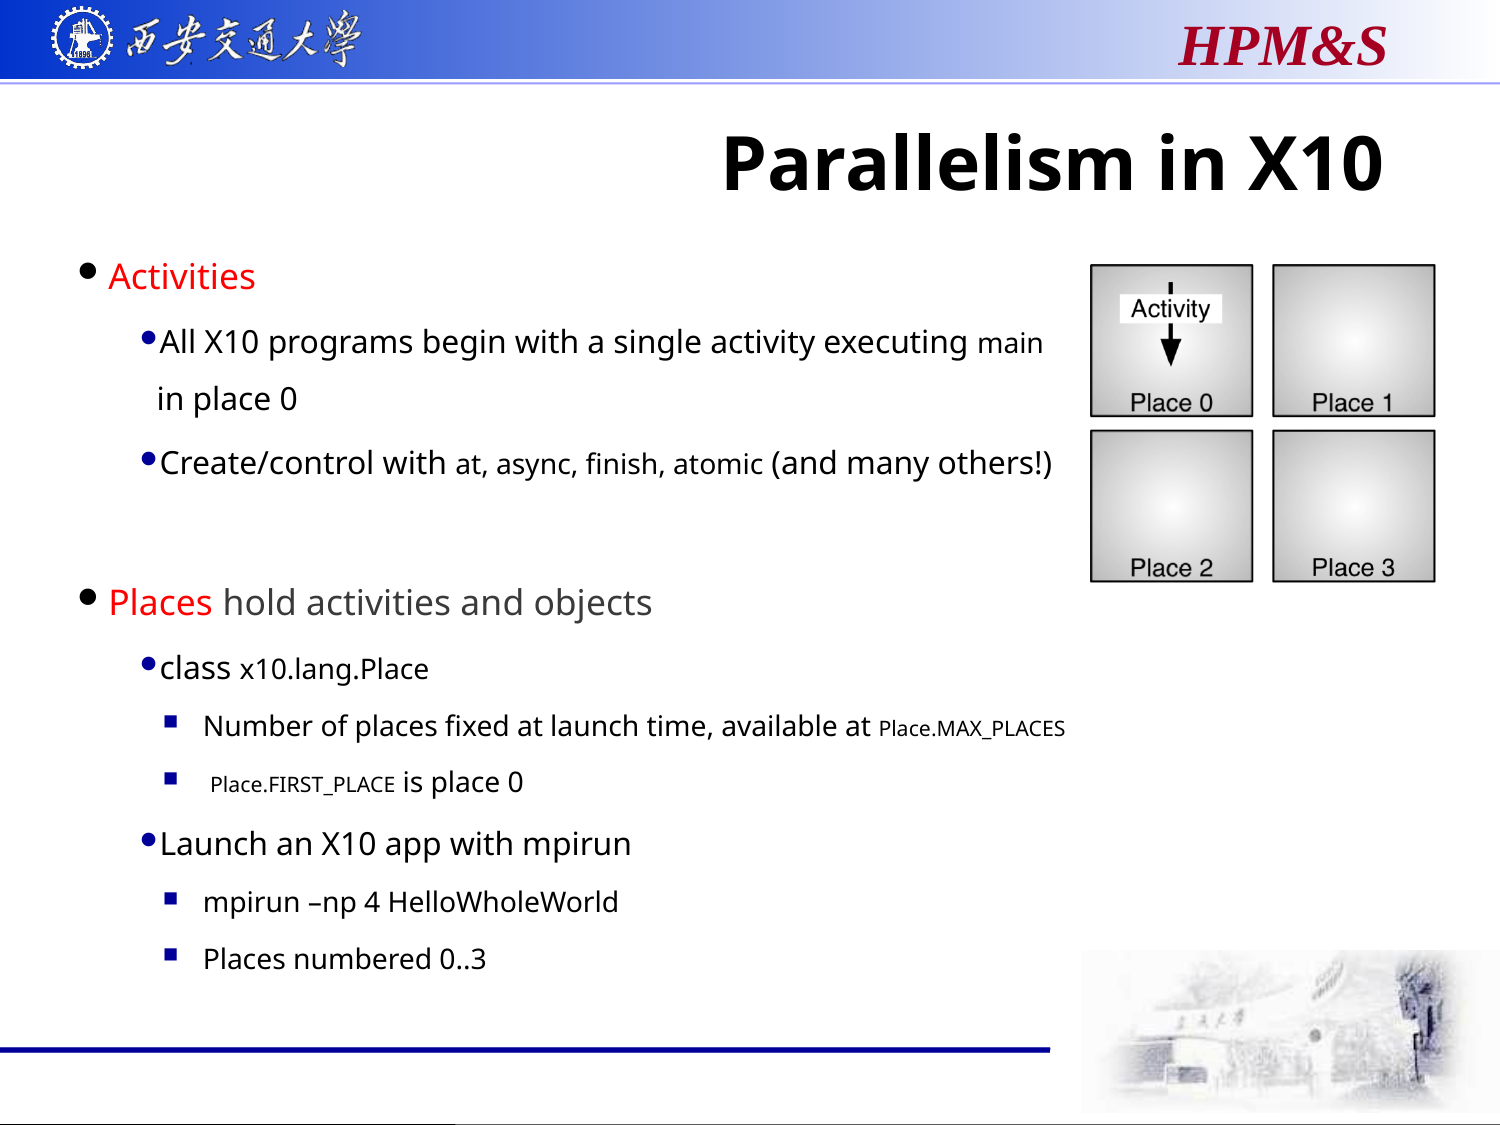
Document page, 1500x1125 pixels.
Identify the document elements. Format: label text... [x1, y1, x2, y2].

picture [50, 5, 113, 69]
picture [125, 10, 363, 67]
title Parallelism in X10 [64, 101, 1400, 221]
picture [1081, 950, 1500, 1113]
list Activities All X10 programs begin with a single activity executing main in place 0 Create/control with at, async, finish, atomic (and many others!) Places hold activities and objects class x10.lang.Place Number of places fixed at launch time, available at Place.MAX_PLACES Place.FIRST_PLACE is place 0 Launch an X10 app with mpirun mpirun –np 4 HelloWholeWorld Places numbered 0..3 [62, 224, 1090, 1012]
picture [1068, 242, 1457, 604]
